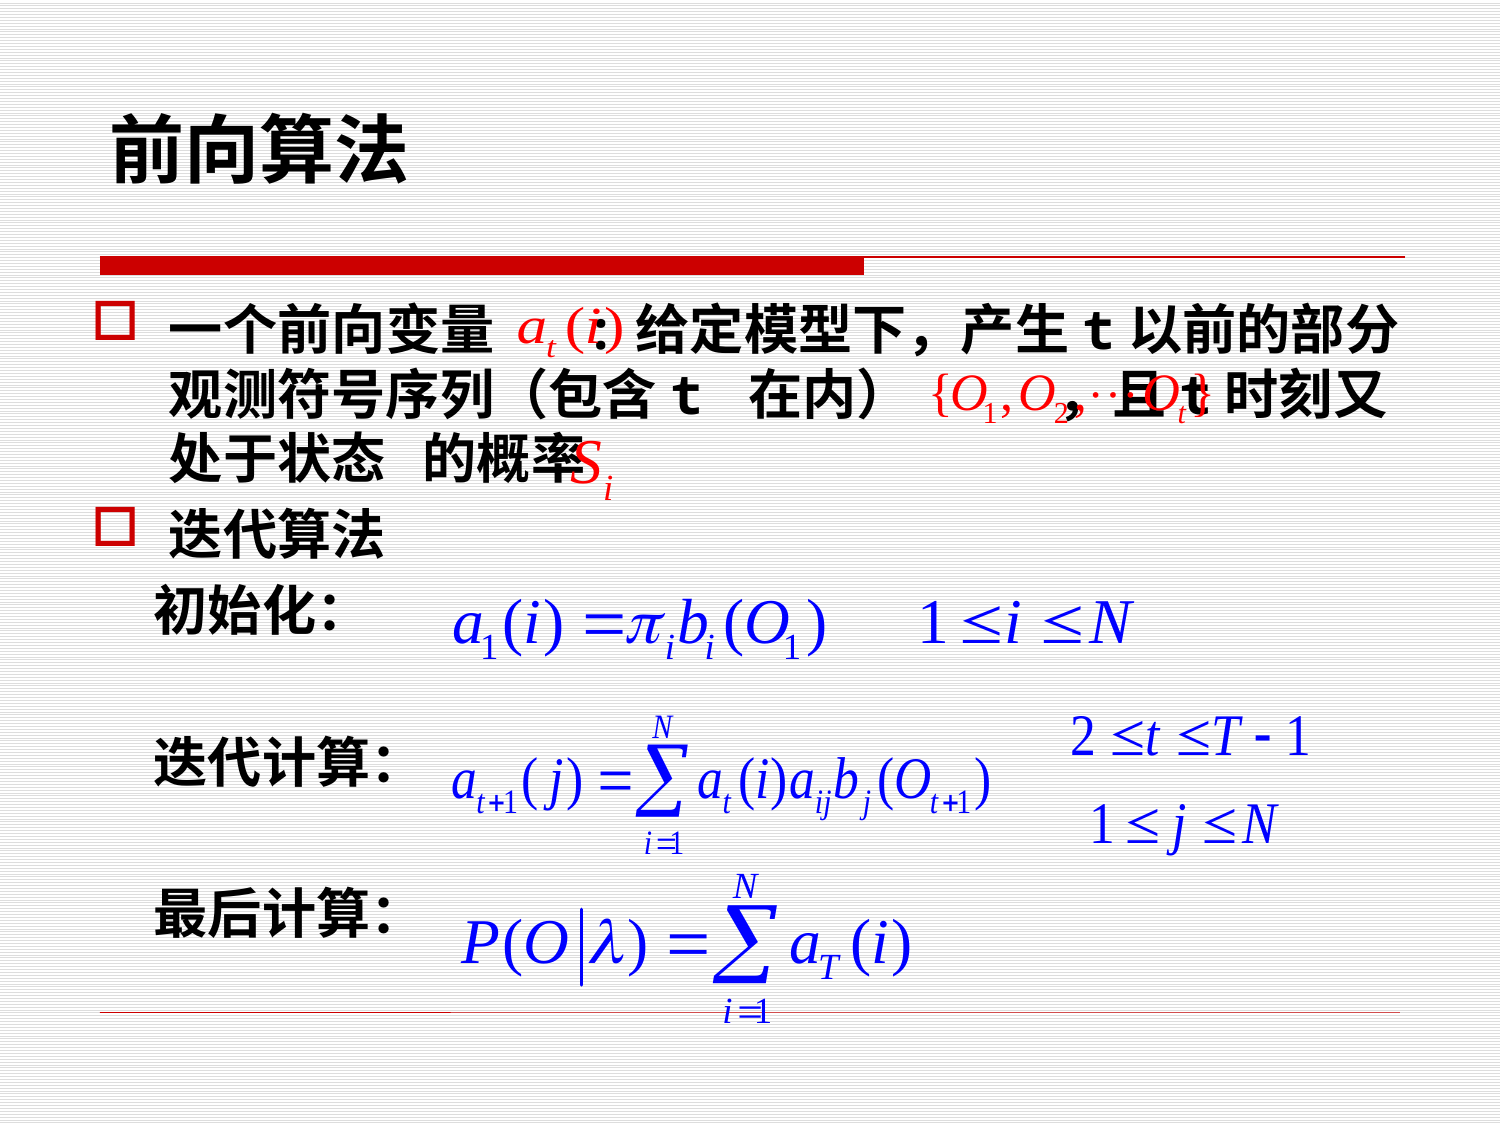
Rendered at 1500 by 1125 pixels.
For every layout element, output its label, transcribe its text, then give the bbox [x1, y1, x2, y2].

title 前向算法 [94, 101, 1407, 200]
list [507, 291, 636, 371]
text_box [442, 579, 1152, 676]
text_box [443, 699, 1318, 868]
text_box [559, 419, 624, 516]
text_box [449, 856, 922, 1038]
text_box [924, 357, 1221, 437]
